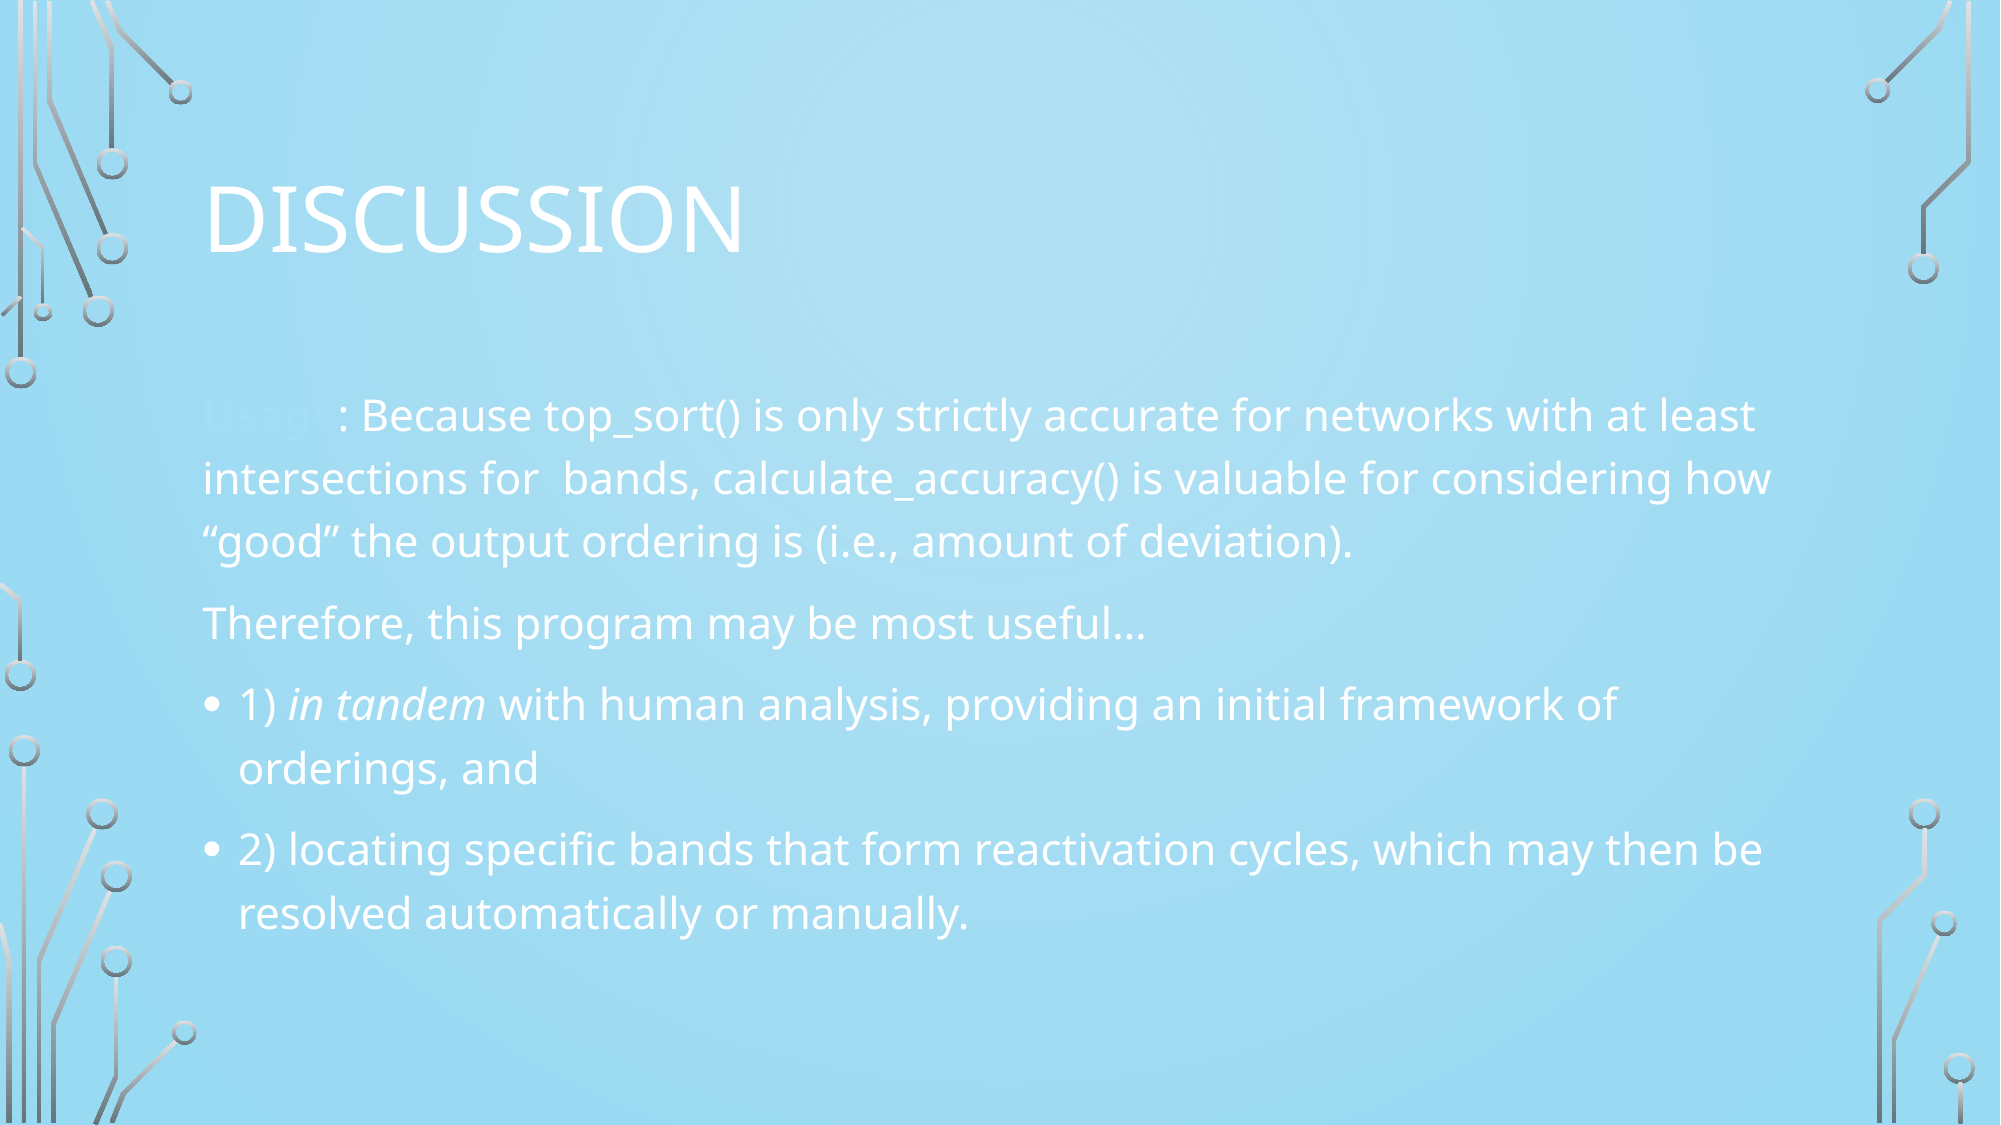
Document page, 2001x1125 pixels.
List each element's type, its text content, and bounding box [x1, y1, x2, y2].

title Discussion [187, 101, 1813, 344]
